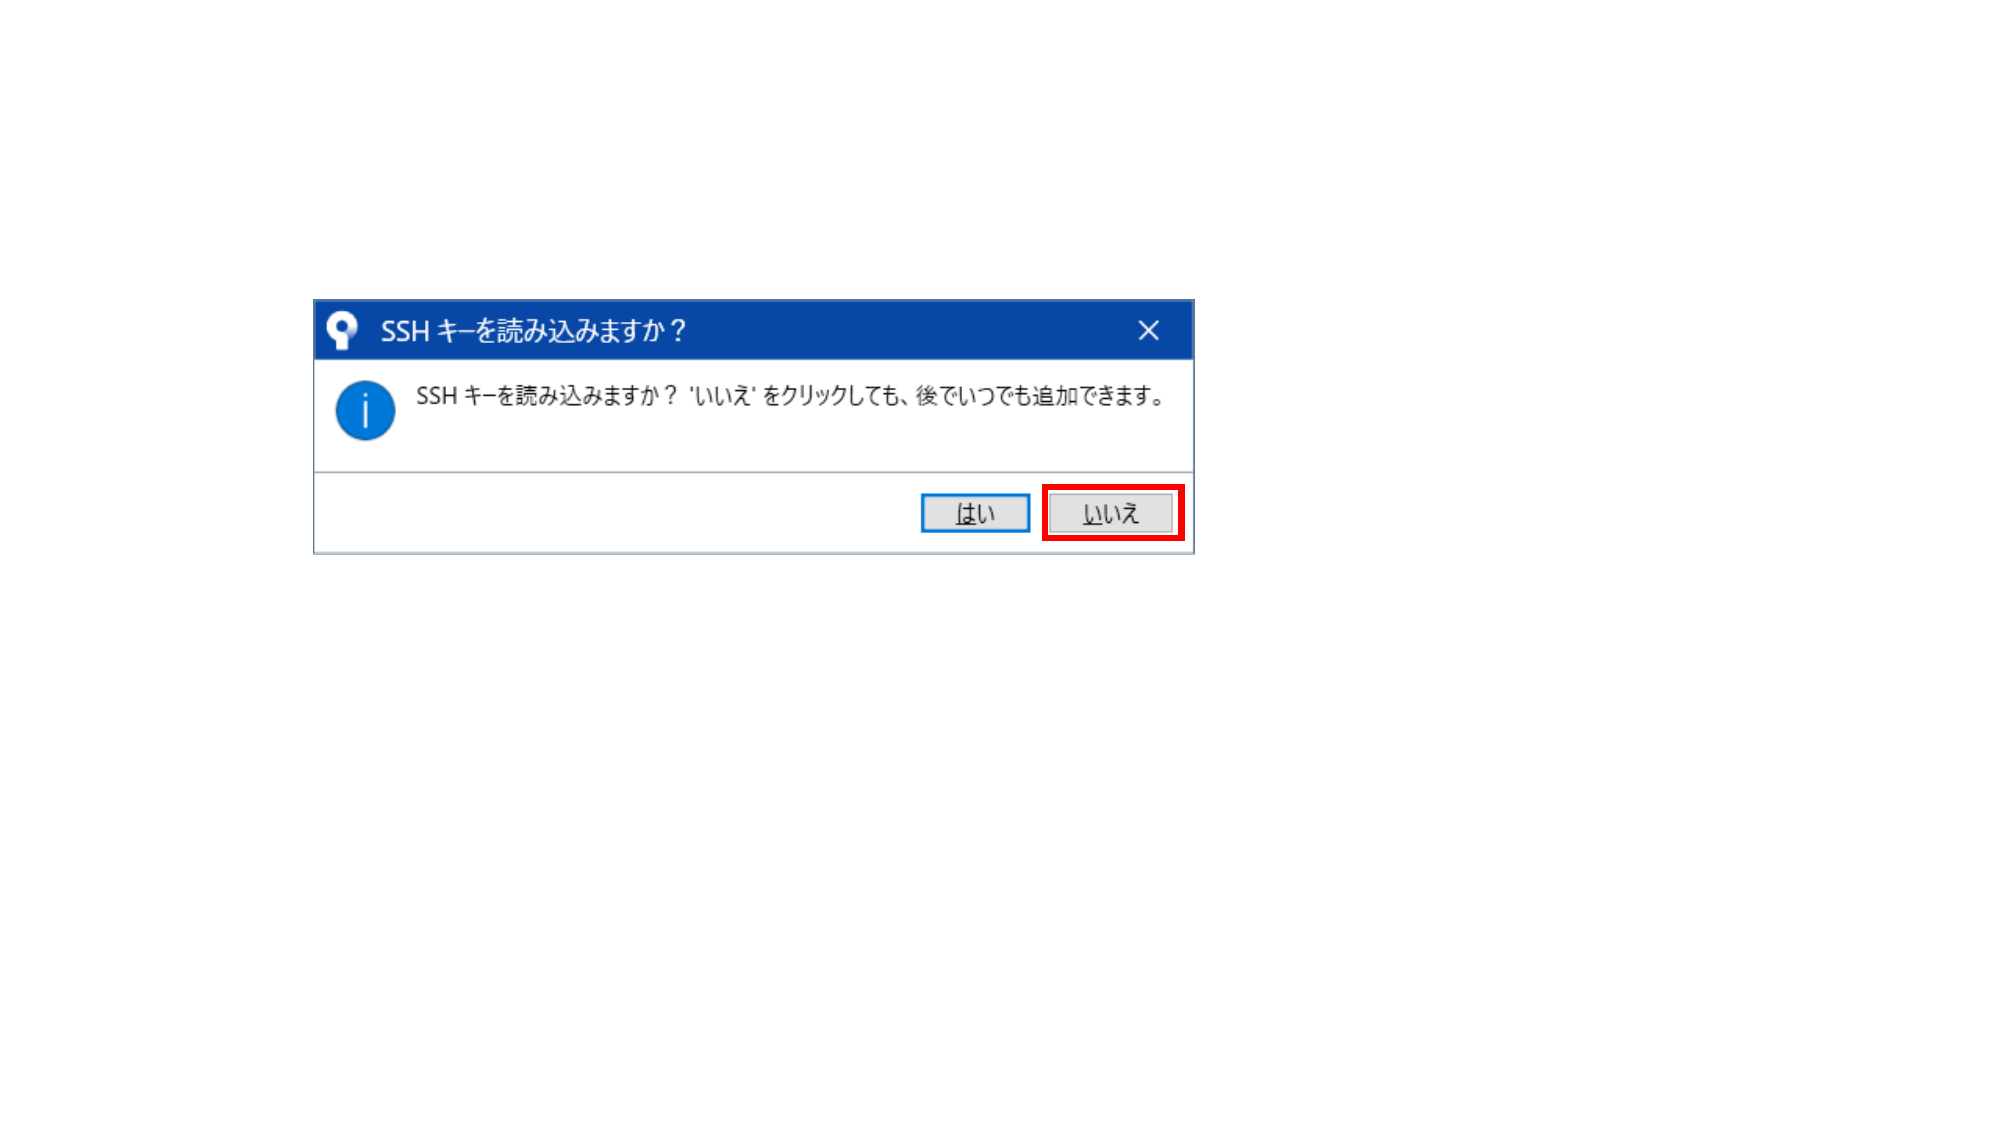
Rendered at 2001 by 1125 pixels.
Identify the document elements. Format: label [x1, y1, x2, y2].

picture [313, 299, 1195, 555]
